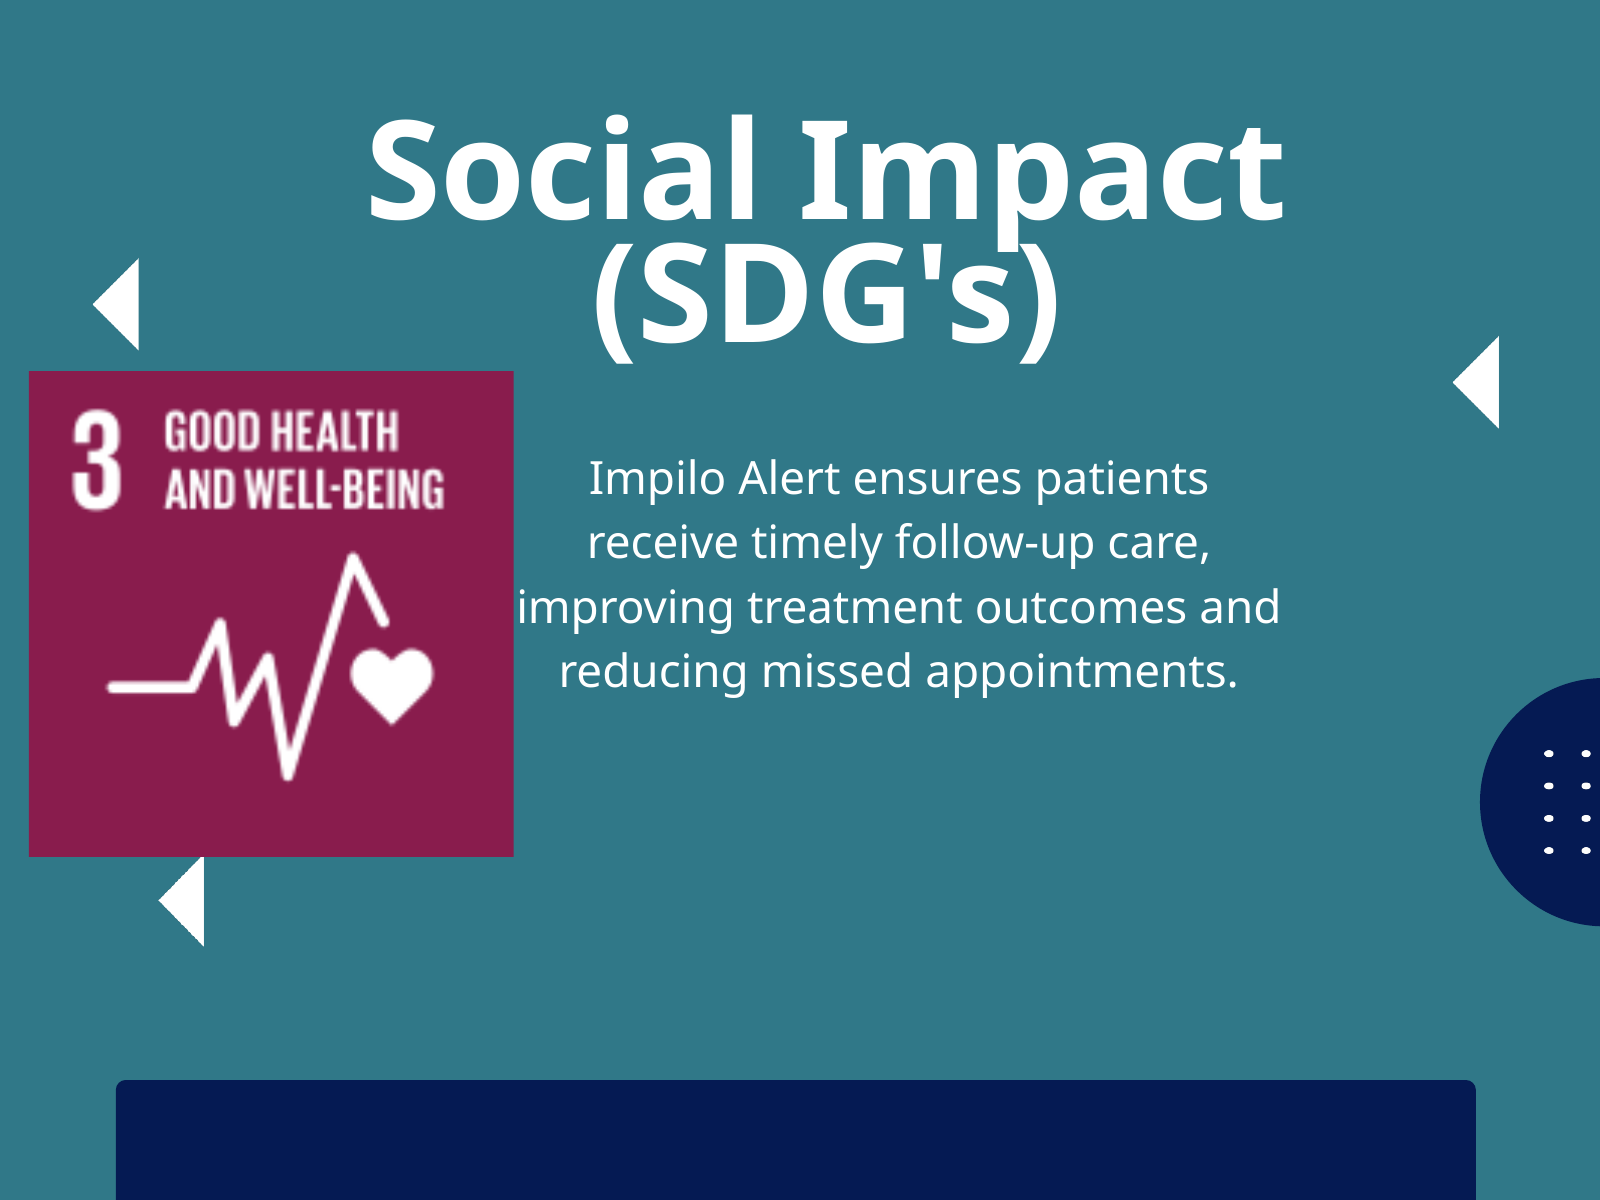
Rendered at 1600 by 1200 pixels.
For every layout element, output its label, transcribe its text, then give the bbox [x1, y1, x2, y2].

text_box [1452, 371, 1499, 429]
text_box [158, 857, 204, 947]
text_box Impilo Alert ensures patients receive timely follow-up care, improving treatment outcomes and reducing missed appointments. [513, 375, 1285, 761]
text_box Social Impact (SDG's) [150, 122, 1503, 371]
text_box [115, 1079, 1477, 1200]
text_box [1479, 677, 1600, 927]
text_box [28, 371, 514, 857]
text_box [92, 257, 139, 351]
